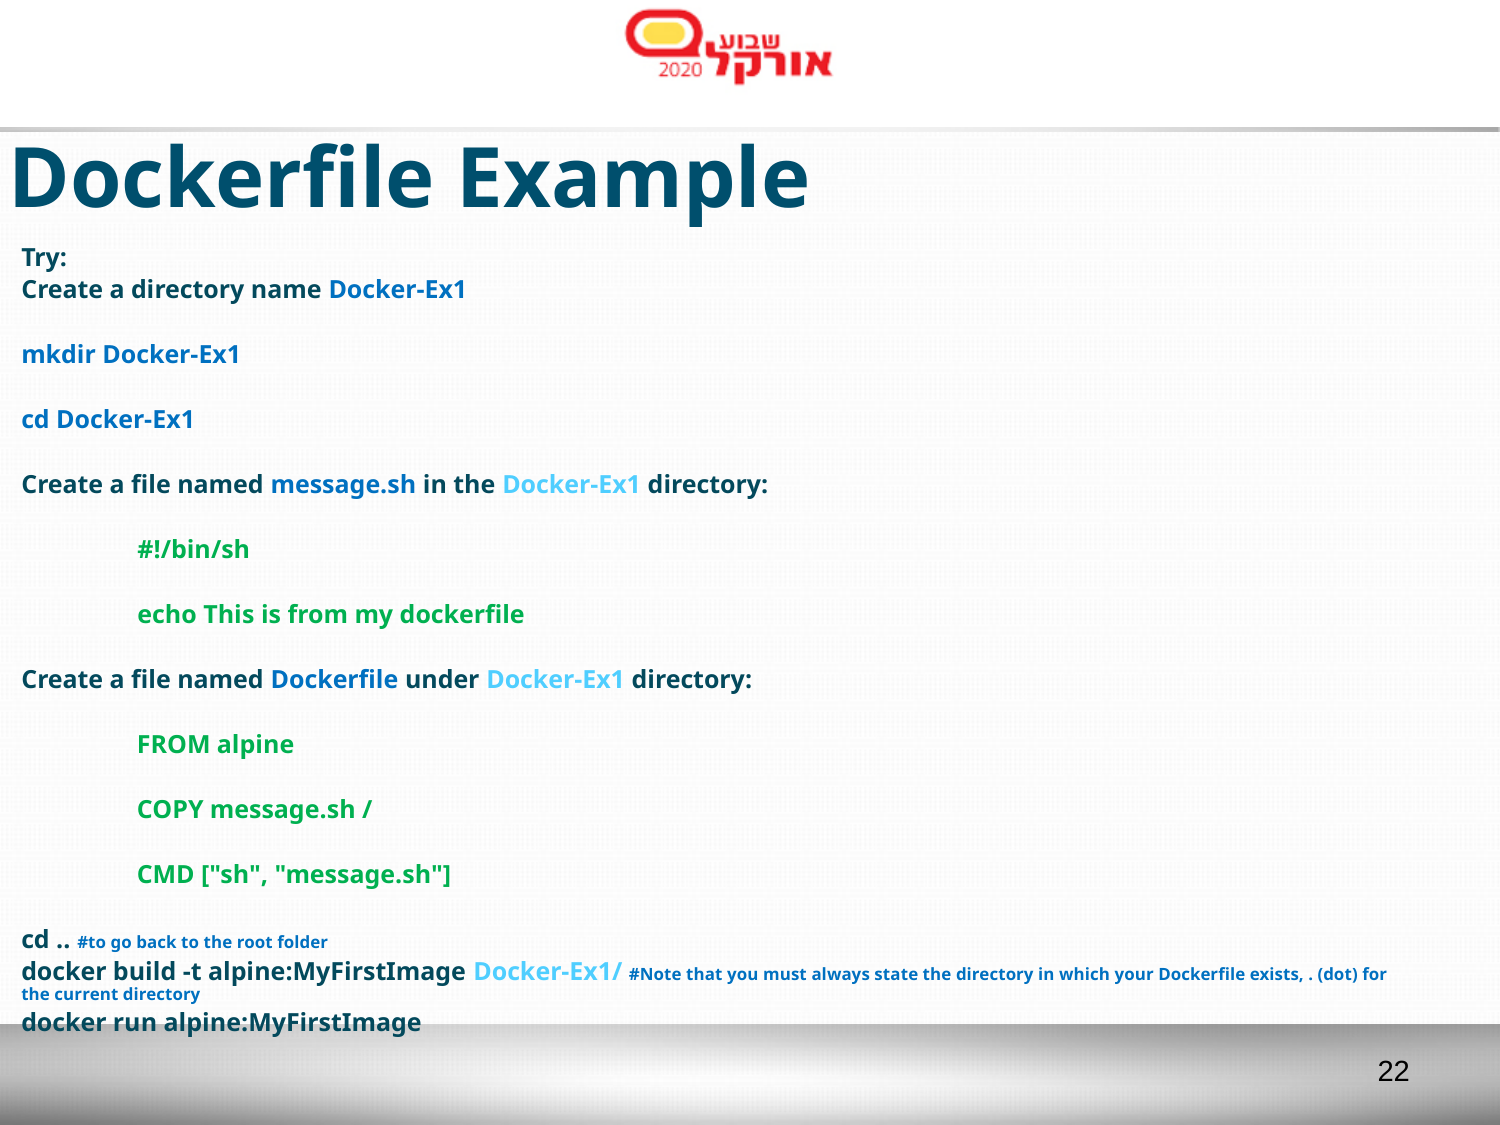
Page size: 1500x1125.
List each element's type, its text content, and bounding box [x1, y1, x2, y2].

title Dockerfile Example [0, 47, 994, 240]
picture [0, 0, 1500, 1125]
list Try: Create a directory name Docker-Ex1 mkdir Docker-Ex1 cd Docker-Ex1 Create a file named message.sh in the Docker-Ex1 directory: #!/bin/sh echo This is from my dockerfile Create a file named Dockerfile under Docker-Ex1 directory: FROM alpine COPY message.sh / CMD ["sh", "message.sh"] cd .. #to go back to the root folder docker build -t alpine:MyFirstImage Docker-Ex1/ #Note that you must always state the directory in which your Dockerfile exists, . (dot) for the current directory docker run alpine:MyFirstImage [5, 229, 1426, 1064]
slide_number 22 [1359, 1039, 1426, 1104]
